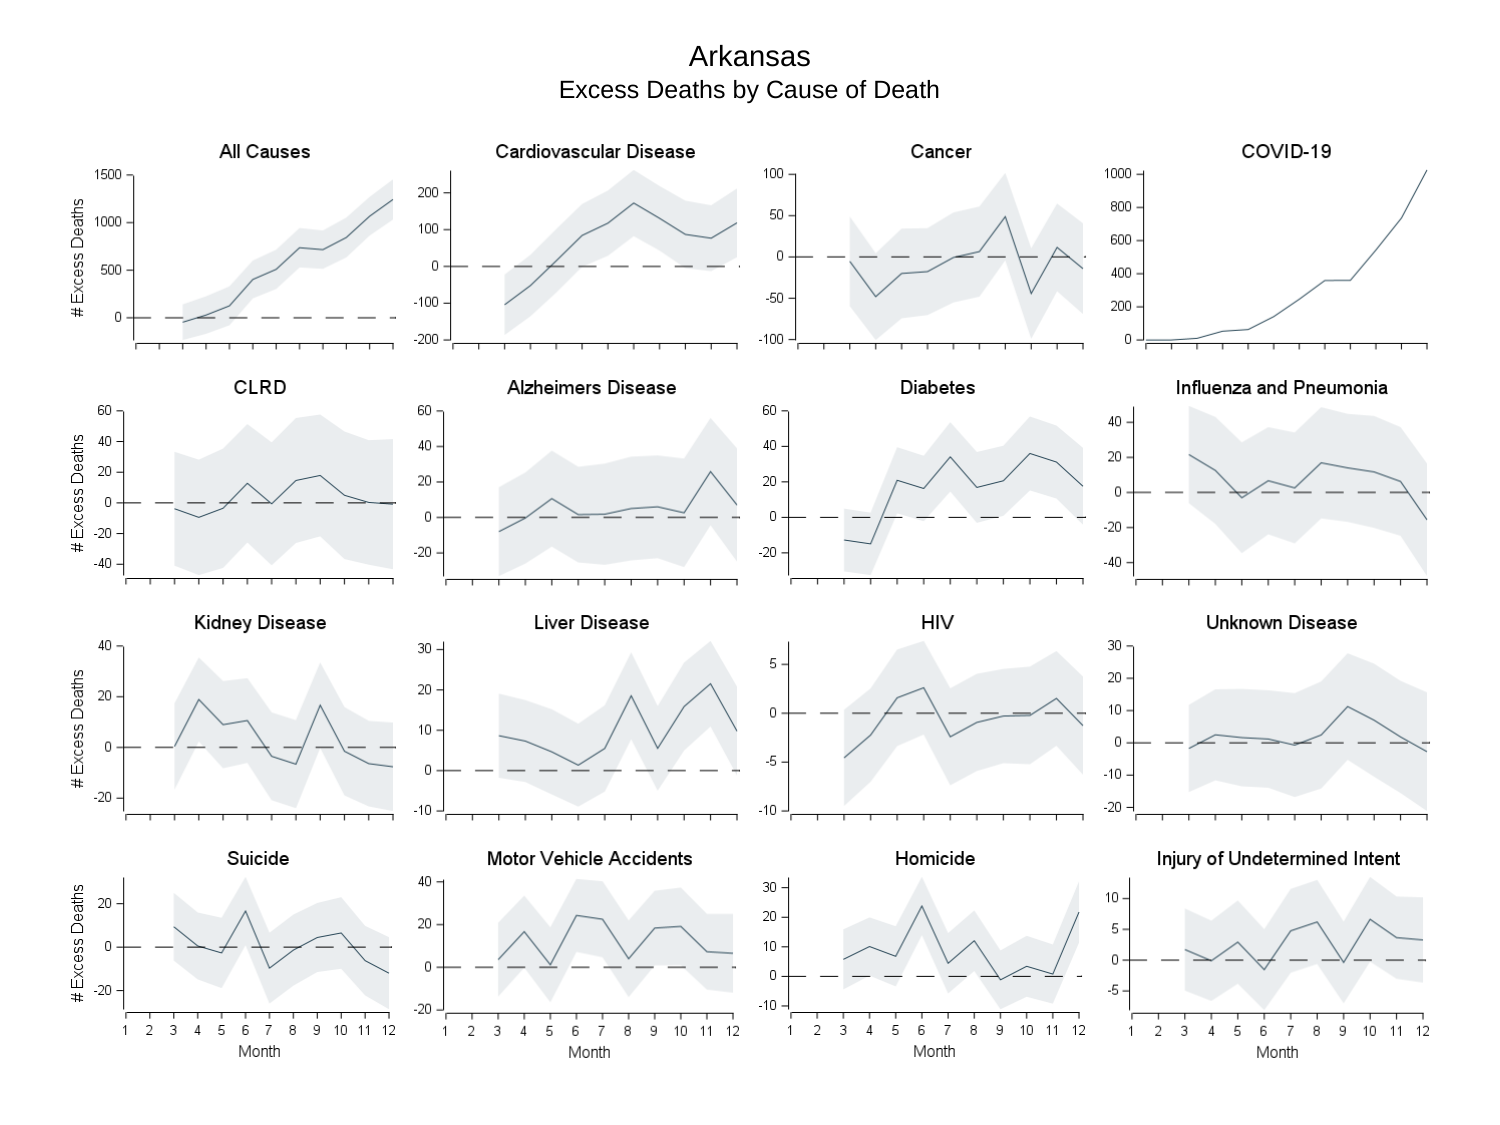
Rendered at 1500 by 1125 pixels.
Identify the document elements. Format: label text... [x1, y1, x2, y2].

picture [753, 842, 1092, 1069]
picture [63, 842, 402, 1069]
picture [753, 372, 1092, 598]
picture [753, 607, 1092, 833]
picture [408, 842, 747, 1069]
picture [63, 607, 402, 833]
title Excess Deaths by Cause of Death [37, 73, 1463, 104]
picture [1098, 607, 1437, 833]
picture [408, 607, 747, 833]
picture [753, 136, 1092, 362]
picture [408, 136, 747, 363]
picture [1098, 371, 1437, 598]
title Arkansas [37, 37, 1463, 73]
picture [63, 372, 402, 598]
picture [1098, 842, 1437, 1069]
picture [1098, 136, 1437, 363]
picture [408, 371, 747, 598]
picture [63, 136, 402, 362]
